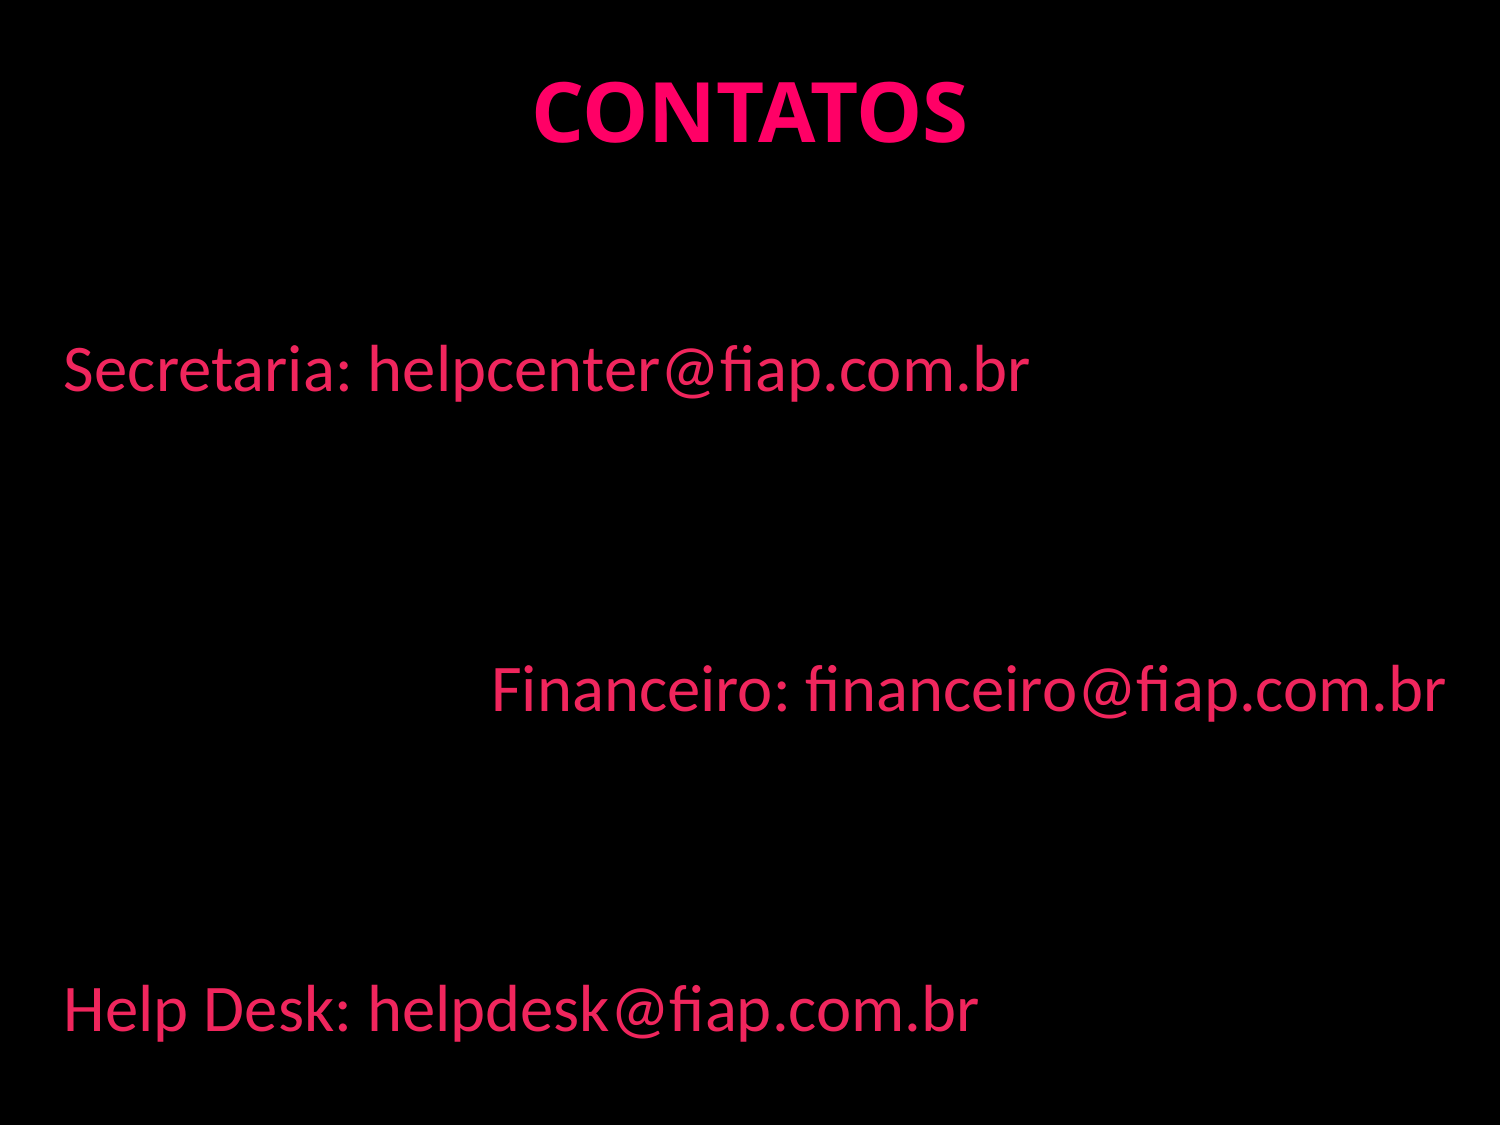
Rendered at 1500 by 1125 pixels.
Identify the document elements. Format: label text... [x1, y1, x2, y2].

text_box Secretaria: helpcenter@fiap.com.br Financeiro: financeiro@fiap.com.br Help Desk: helpdesk@fiap.com.br [49, 317, 1463, 1053]
text_box contatos [0, 51, 1500, 167]
